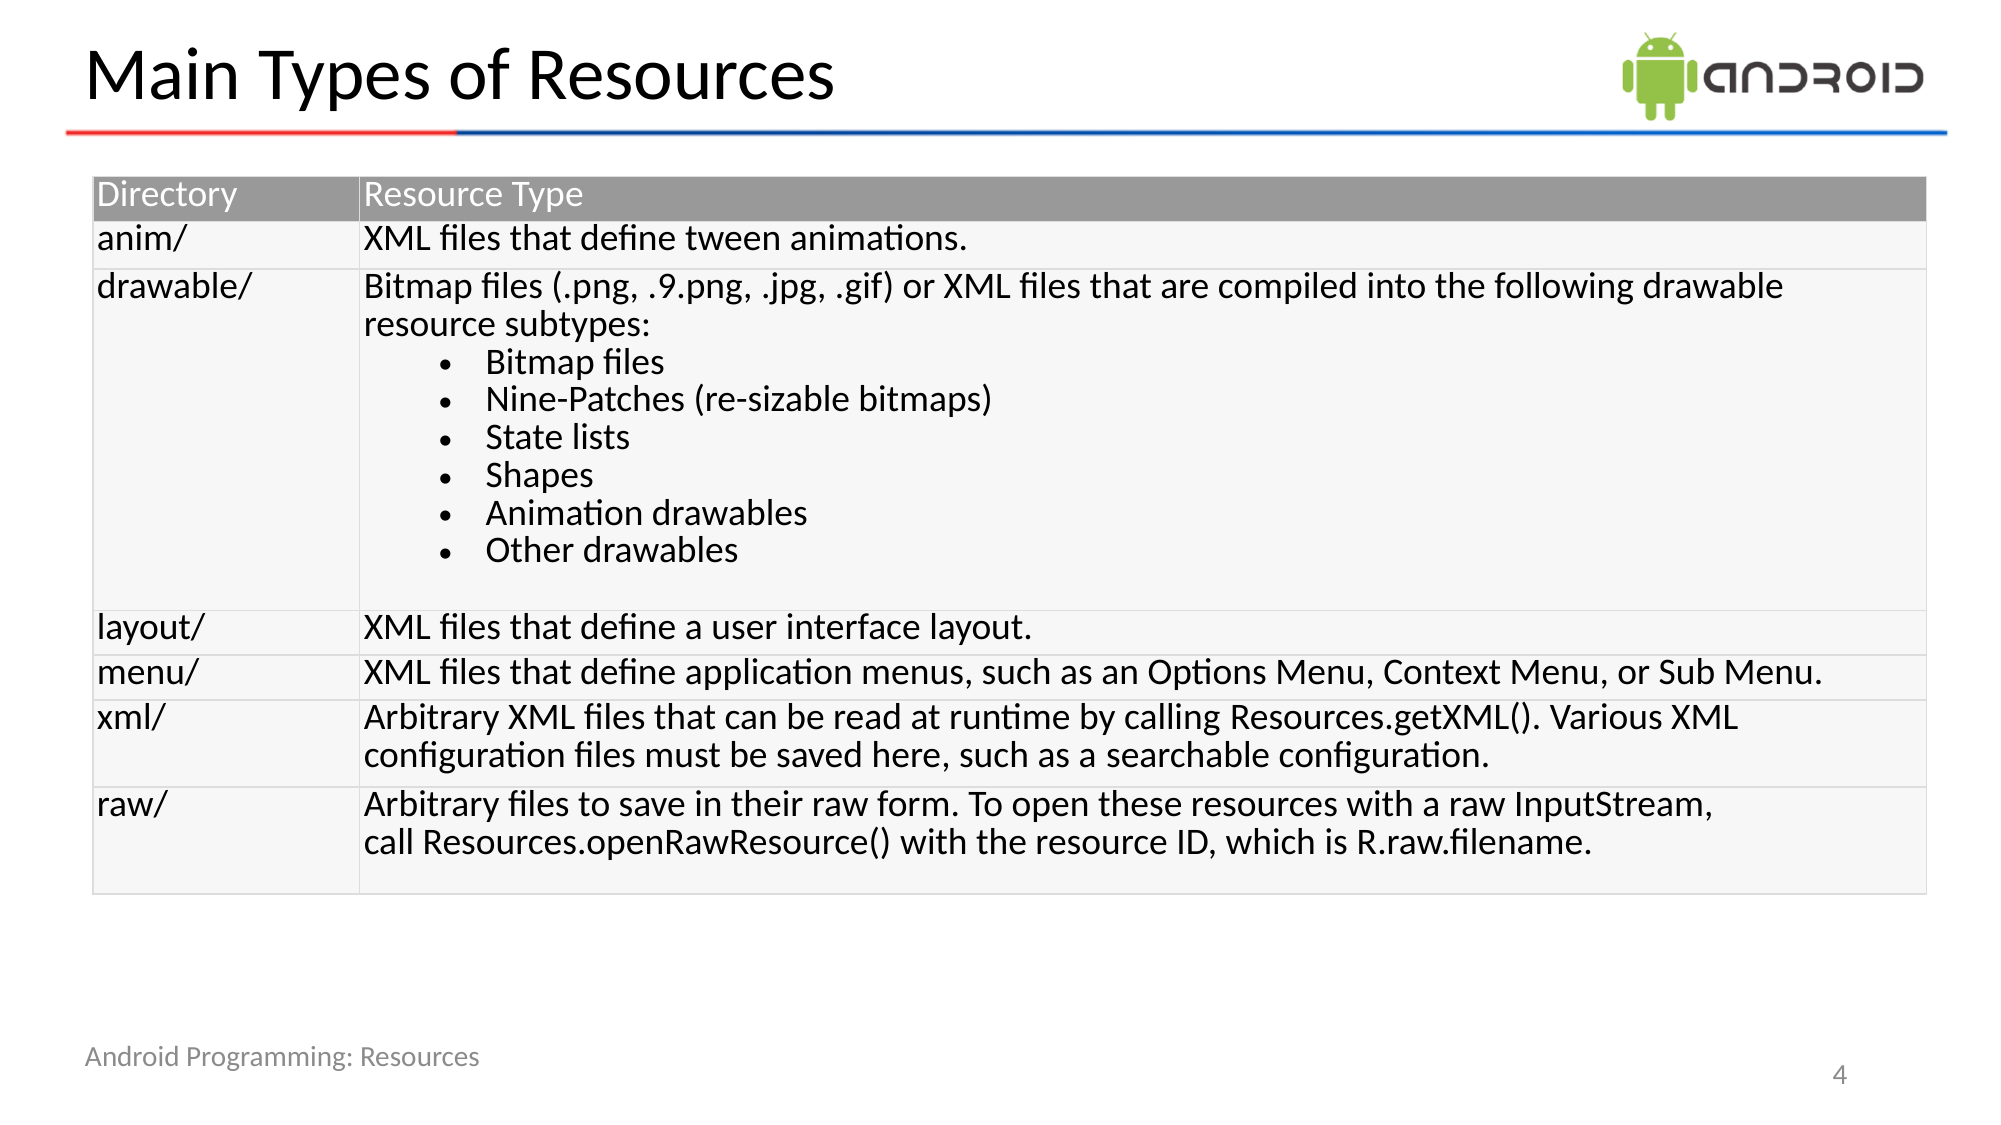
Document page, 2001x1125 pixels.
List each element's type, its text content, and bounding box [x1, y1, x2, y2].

text_box Main Types of Resources [69, 17, 1586, 123]
table_cell Arbitrary XML files that can be read at runtime by calling Resources.getXML(). Various XML configuration files must be saved here, such as a searchable configuration. [360, 701, 1926, 786]
table_header Resource Type [360, 177, 1926, 221]
table_cell XML files that define tween animations. [360, 222, 1926, 268]
table_cell XML files that define a user interface layout. [360, 611, 1926, 654]
table_cell drawable/ [94, 270, 359, 610]
table_cell menu/ [94, 656, 359, 699]
table_header Directory [94, 177, 359, 221]
table_cell XML files that define application menus, such as an Options Menu, Context Menu, or Sub Menu. [360, 656, 1926, 699]
table_cell Bitmap files (.png, .9.png, .jpg, .gif) or XML files that are compiled into the following drawable resource subtypes: Bitmap files Nine-Patches (re-sizable bitmaps) State lists Shapes Animation drawables Other drawables [360, 270, 1926, 610]
table_cell raw/ [94, 788, 359, 893]
table_cell Arbitrary files to save in their raw form. To open these resources with a raw InputStream, call Resources.openRawResource() with the resource ID, which is R.raw.filename. [360, 788, 1926, 893]
table_cell layout/ [94, 611, 359, 654]
picture [59, 0, 1970, 177]
footer Android Programming: Resources [69, 1042, 1412, 1103]
table_cell xml/ [94, 701, 359, 786]
slide_number 4 [1412, 1042, 1863, 1103]
table_cell anim/ [94, 222, 359, 268]
